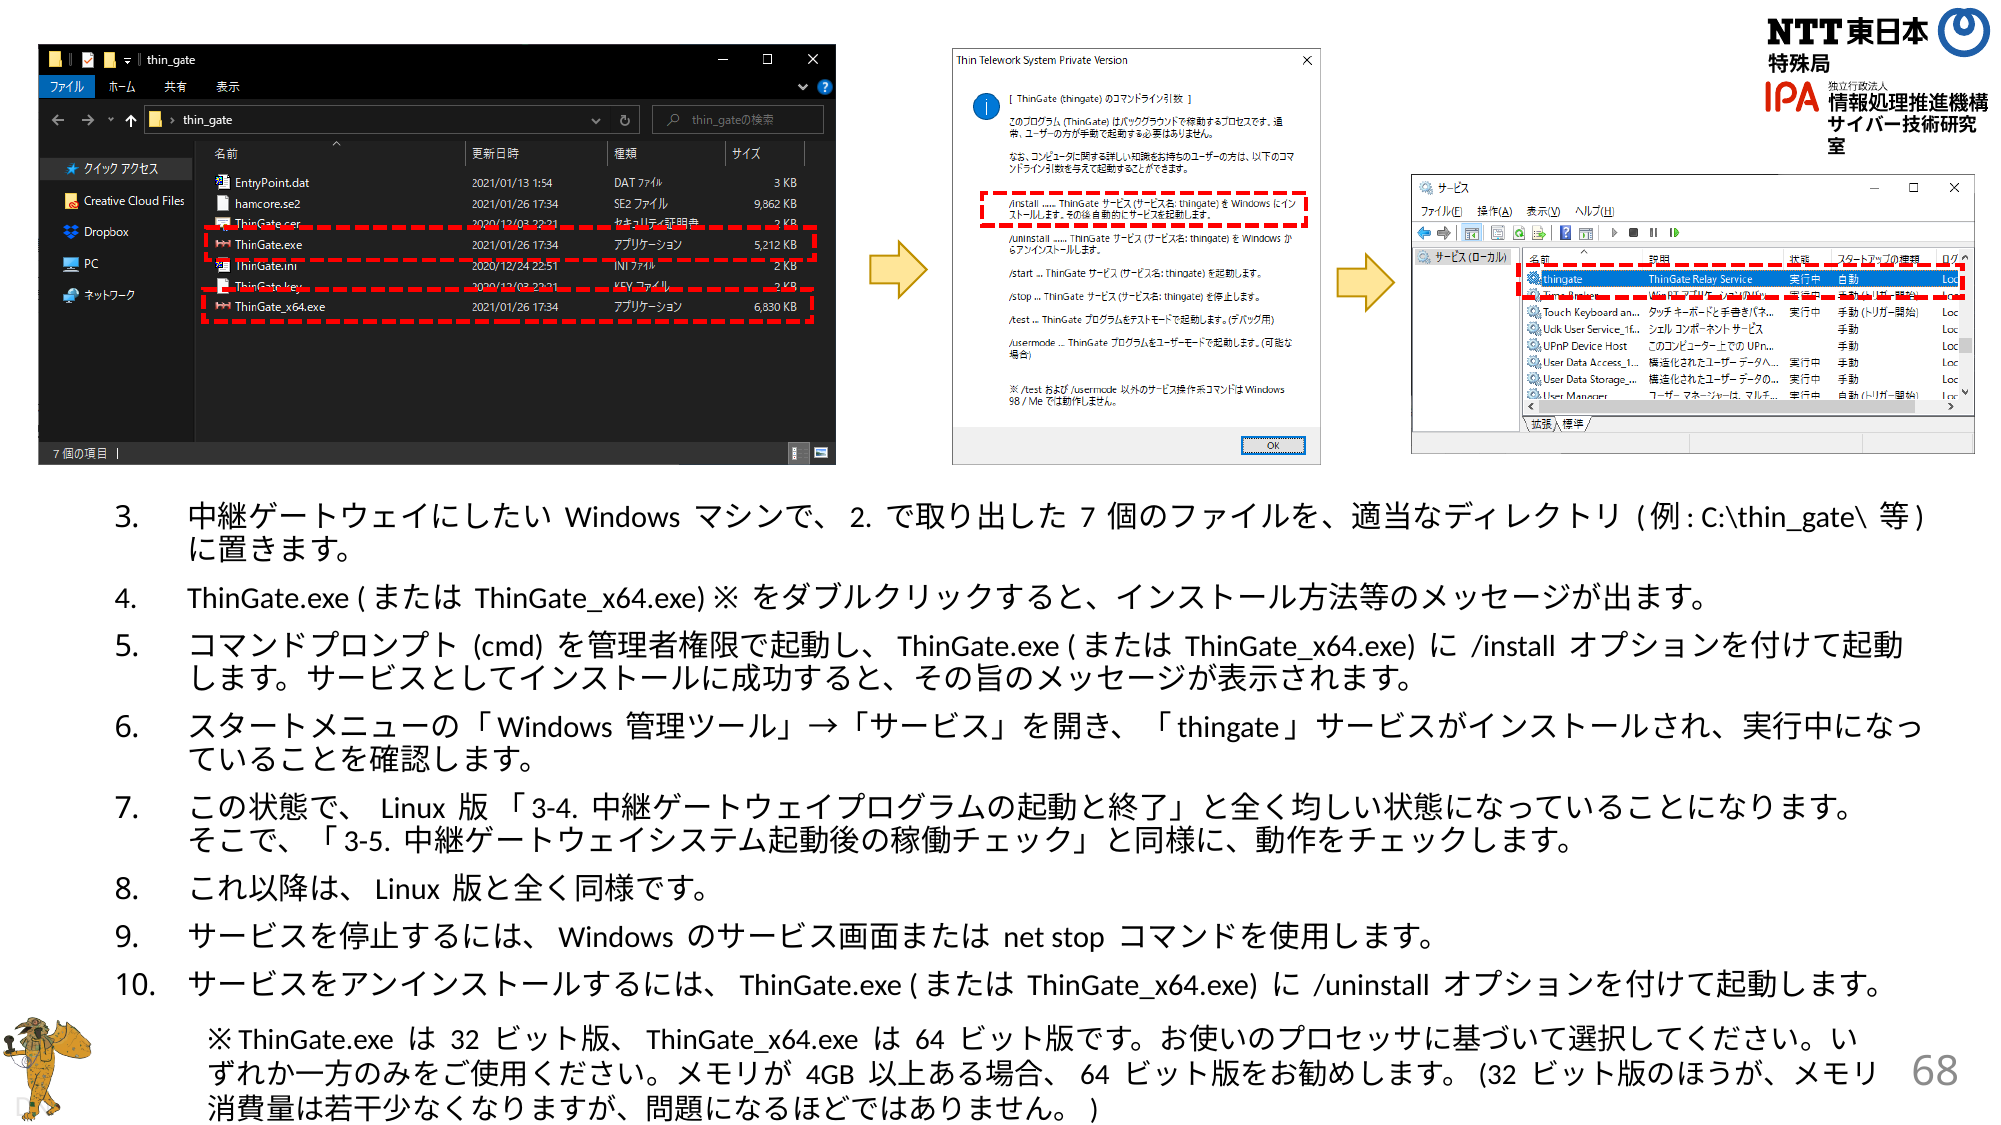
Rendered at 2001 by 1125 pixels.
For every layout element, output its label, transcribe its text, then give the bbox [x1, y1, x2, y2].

slide_number 68 [1899, 1042, 1975, 1103]
picture [1411, 174, 1975, 454]
list 中継ゲートウェイにしたい Windows マシンで、2. で取り出した 7 個のファイルを、適当なディレクトリ (例: C:\thin_gate\ 等) に置きます。 ThinGate.exe (または ThinGate_x64.exe) ※ をダブルクリックすると、インストール方法等のメッセージが出ます。 コマンドプロンプト (cmd) を管理者権限で起動し、ThinGate.exe (または ThinGate_x64.exe) に /install オプションを付けて起動します。サービスとしてインストールに成功すると、その旨のメッセージが表示されます。 スタートメニューの「Windows 管理ツール」→「サービス」を開き、「thingate」サービスがインストールされ、実行中になっていることを確認します。 この状態で、 Linux 版 「3-4. 中継ゲートウェイプログラムの起動と終了」と全く均しい状態になっていることになります。 そこで、「3-5. 中継ゲートウェイシステム起動後の稼働チェック」と同様に、動作をチェックします。 これ以降は、Linux 版と全く同様です。 サービスを停止するには、Windows のサービス画面または net stop コマンドを使用します。 サービスをアンインストールするには、ThinGate.exe (または ThinGate_x64.exe) に /uninstall オプションを付けて起動します。 [99, 493, 1949, 1014]
picture [952, 48, 1321, 465]
picture [38, 44, 836, 465]
text_box ※ ThinGate.exe は 32 ビット版、ThinGate_x64.exe は 64 ビット版です。お使いのプロセッサに基づいて選択してください。いずれか一方のみをご使用ください。メモリが 4GB 以上ある場合、64 ビット版をお勧めします。(32 ビット版のほうが、メモリ消費量は若干少なくなりますが、問題になるほどではありません。) [192, 1013, 1899, 1125]
text_box [869, 239, 929, 300]
text_box [1336, 252, 1396, 313]
